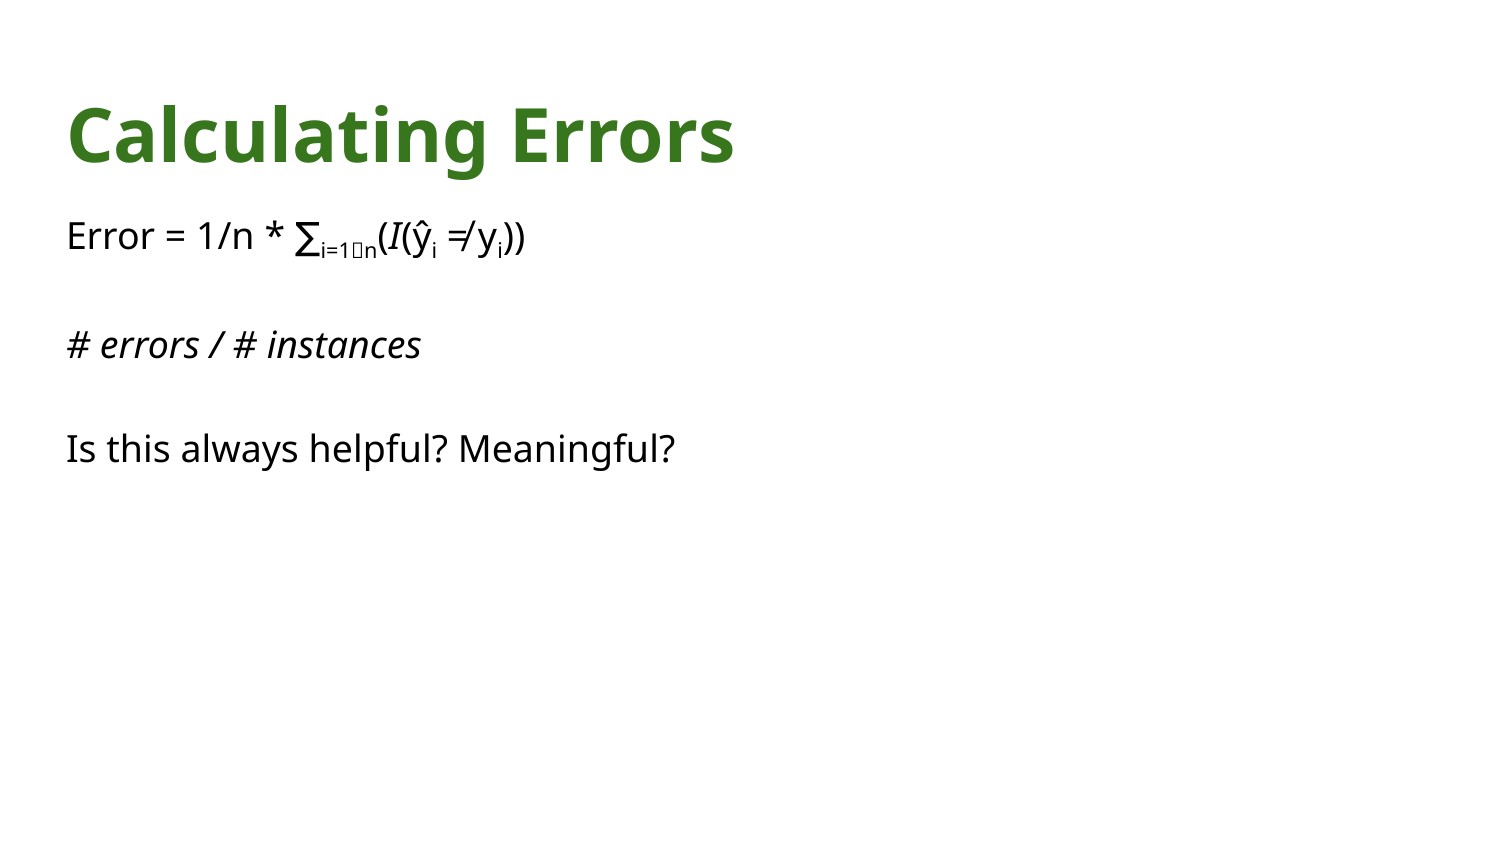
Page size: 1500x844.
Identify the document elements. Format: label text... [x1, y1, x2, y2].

list Error = 1/n * ∑i=1n(I(ŷi ≠ yi)) # errors / # instances Is this always helpful? Meaningful? [51, 189, 1449, 750]
title Calculating Errors [51, 72, 1449, 167]
